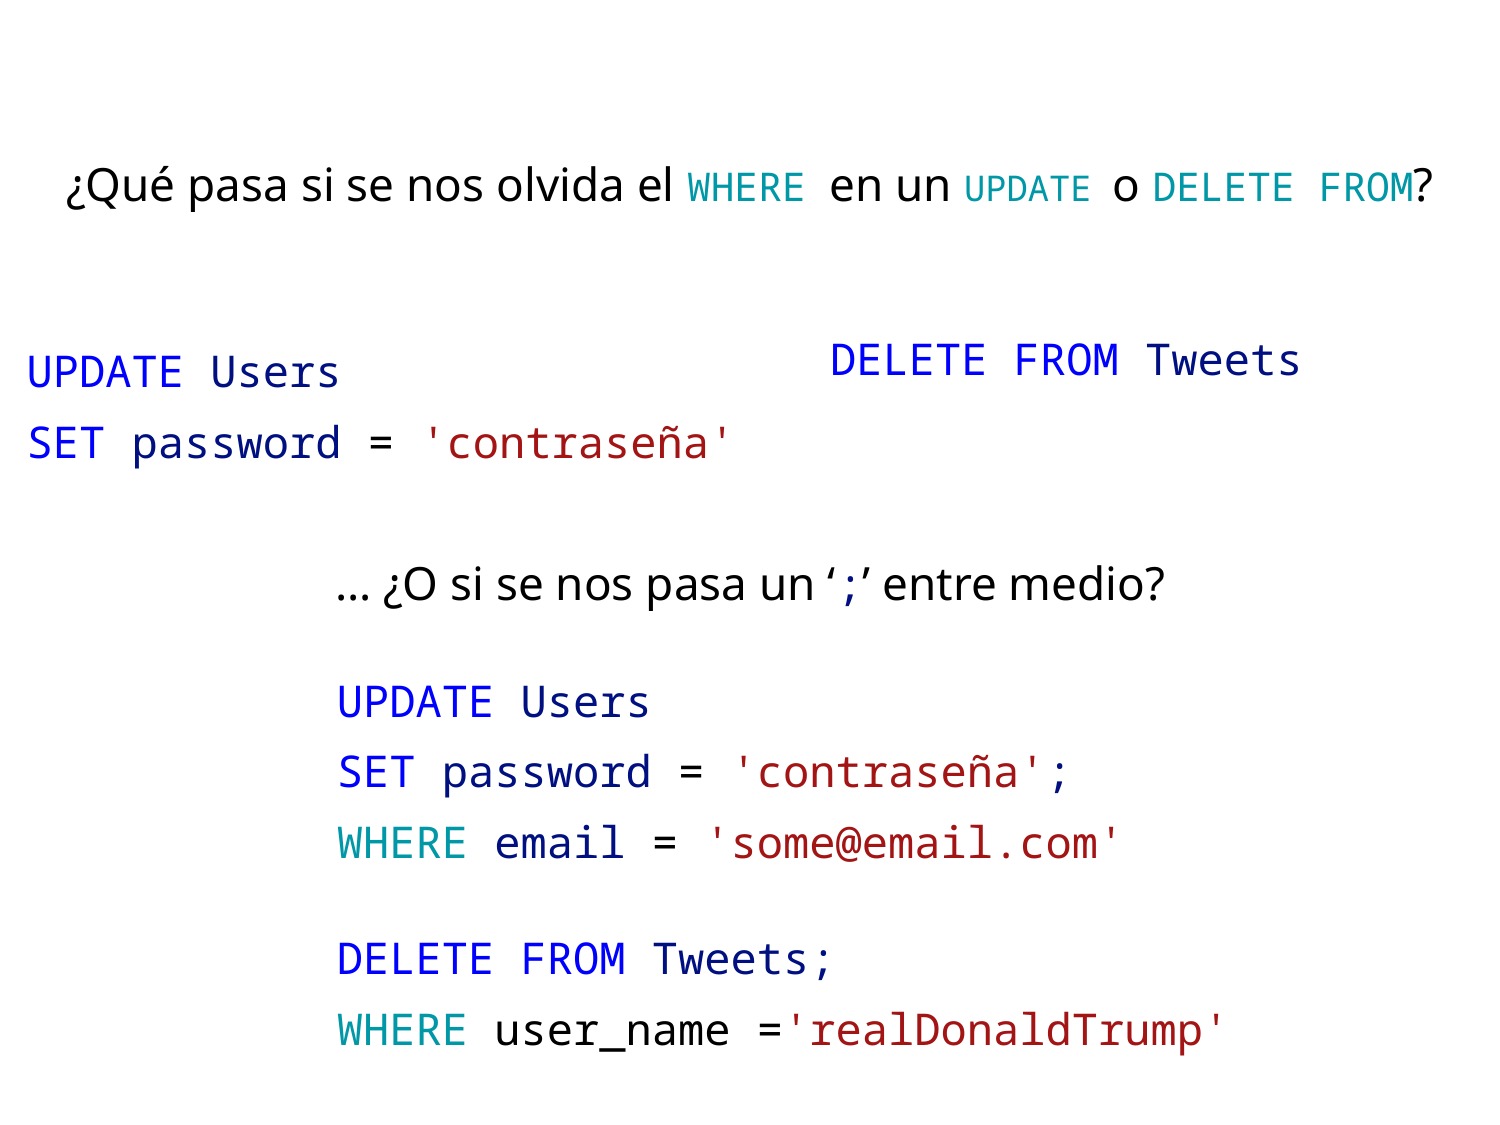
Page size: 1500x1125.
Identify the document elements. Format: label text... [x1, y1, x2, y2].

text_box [20, 327, 1500, 537]
text_box … ¿O si se nos pasa un ‘;’ entre medio? [21, 548, 1479, 615]
text_box DELETE FROM Tweets; WHERE user_name ='realDonaldTrump' [331, 907, 1264, 1125]
text_box UPDATE Users SET password = 'contraseña'; WHERE email = 'some@email.com' [331, 649, 1169, 907]
text_box ¿Qué pasa si se nos olvida el WHERE en un UPDATE o DELETE FROM? [21, 150, 1479, 216]
